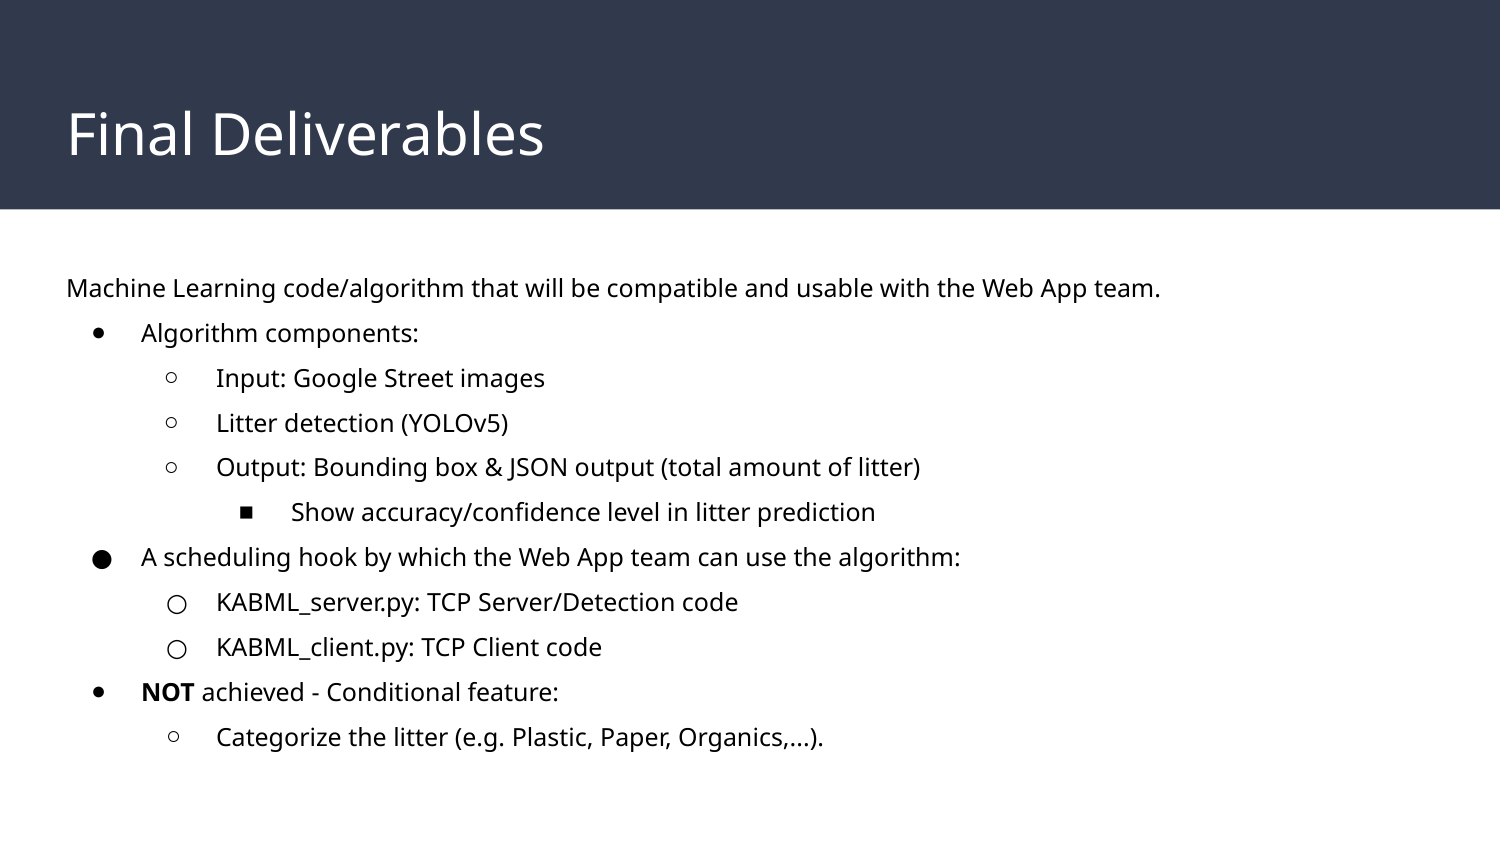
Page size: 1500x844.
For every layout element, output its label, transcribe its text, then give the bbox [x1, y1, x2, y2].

list Machine Learning code/algorithm that will be compatible and usable with the Web App team. Algorithm components: Input: Google Street images Litter detection (YOLOv5) Output: Bounding box & JSON output (total amount of litter) Show accuracy/confidence level in litter prediction A scheduling hook by which the Web App team can use the algorithm: KABML_server.py: TCP Server/Detection code KABML_client.py: TCP Client code NOT achieved - Conditional feature: Categorize the litter (e.g. Plastic, Paper, Organics,...). [51, 242, 1449, 788]
title Final Deliverables [51, 82, 1449, 185]
